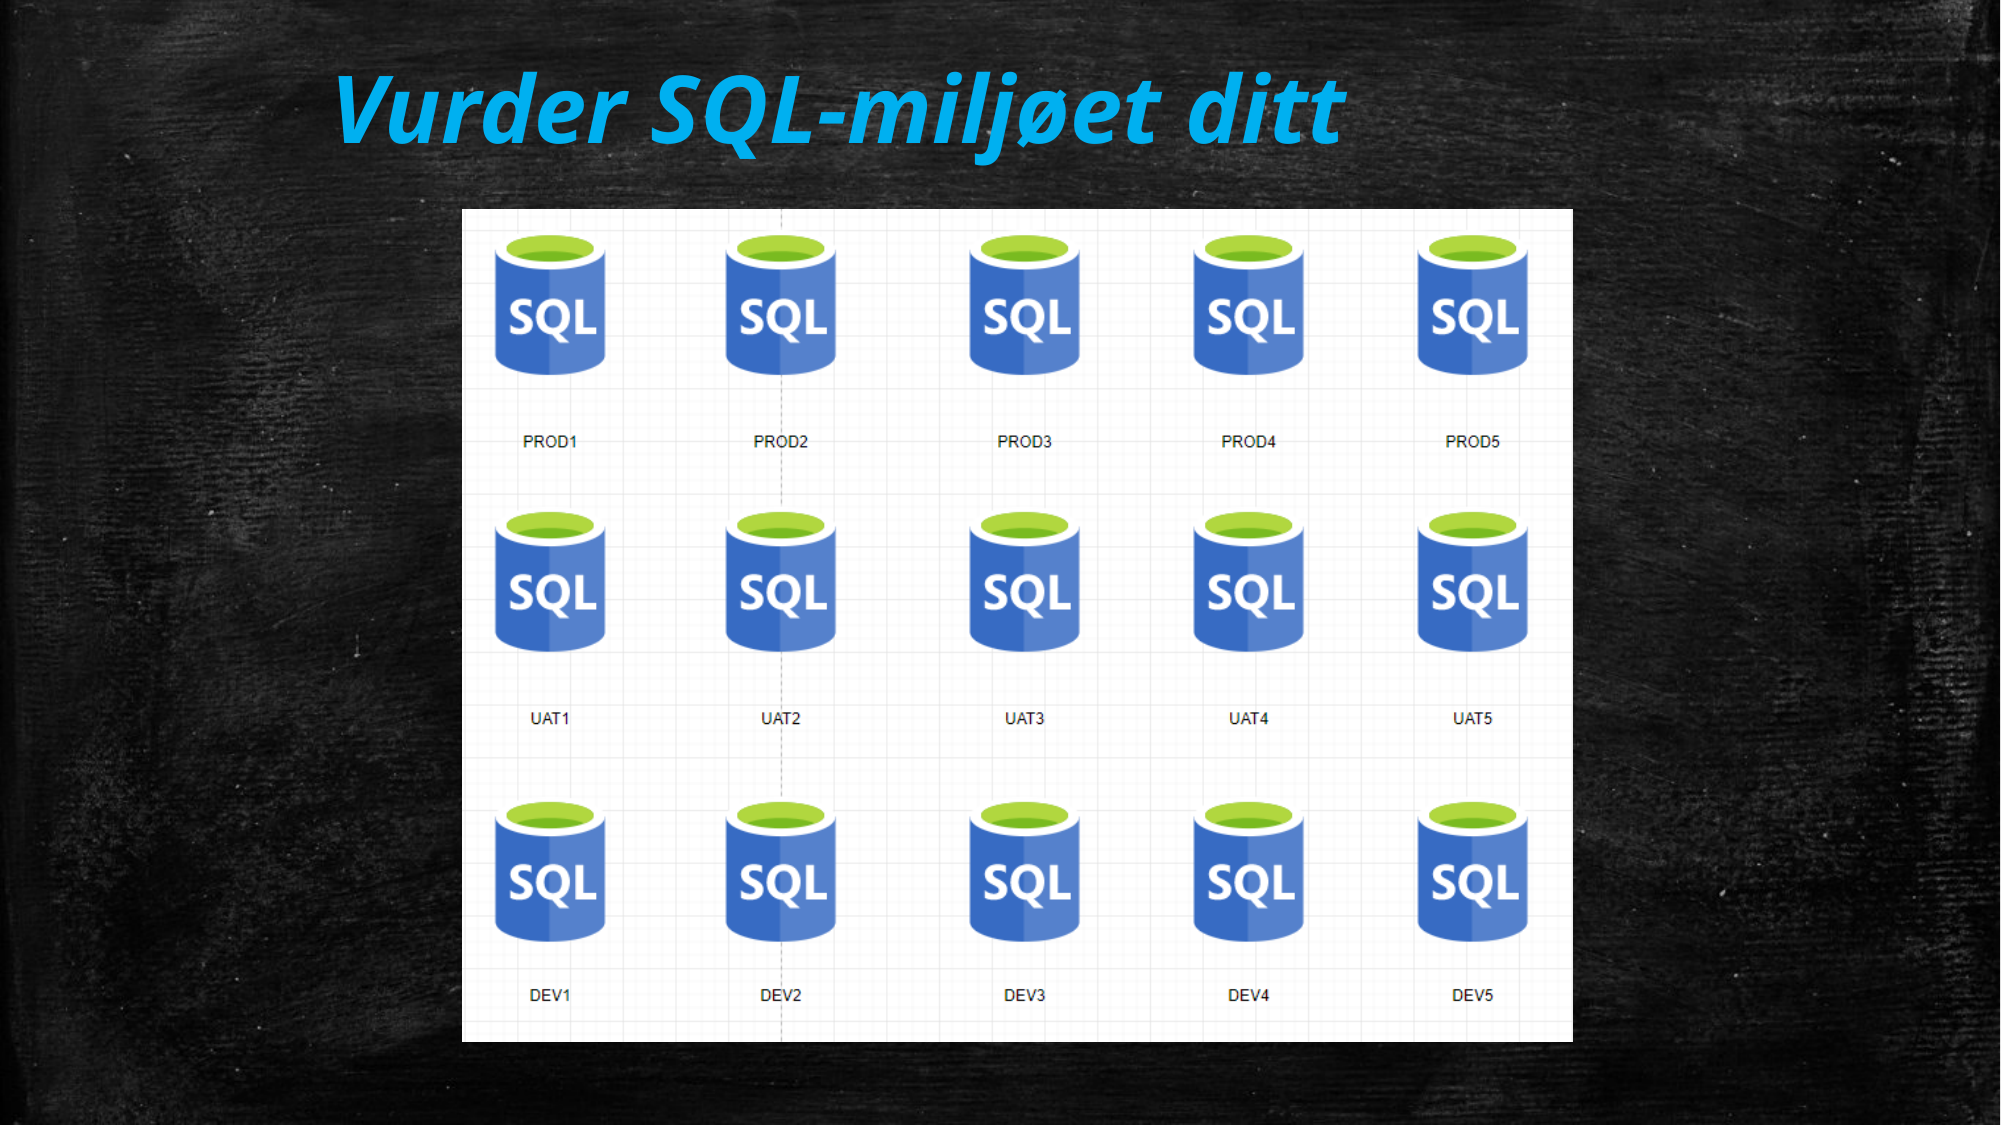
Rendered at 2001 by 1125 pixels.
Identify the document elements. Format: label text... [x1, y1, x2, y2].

title Vurder SQL-miljøet ditt [315, 45, 1685, 172]
picture [462, 209, 1573, 1042]
